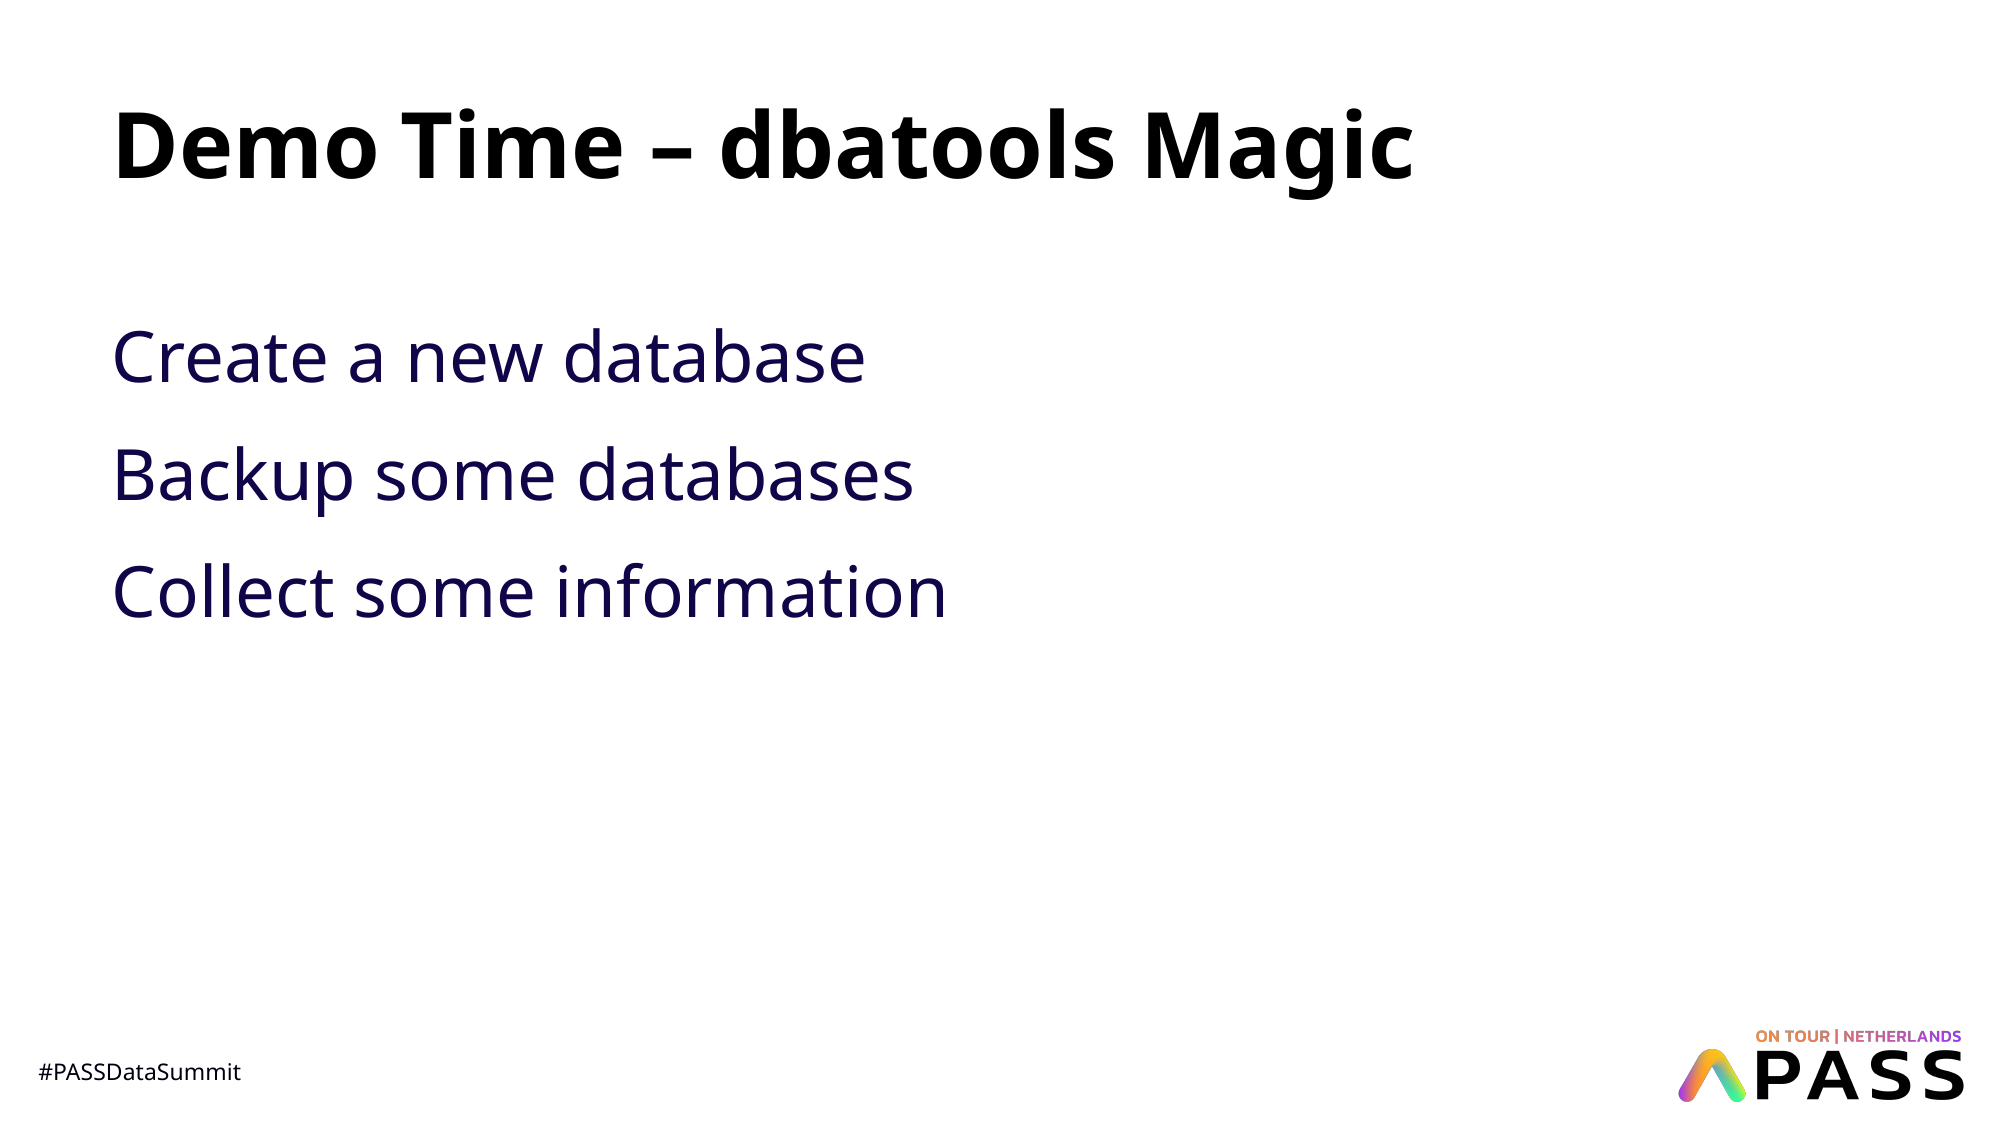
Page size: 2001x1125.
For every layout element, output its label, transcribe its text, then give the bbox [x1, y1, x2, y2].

title Demo Time – dbatools Magic [96, 80, 1642, 299]
picture [1665, 1017, 1974, 1112]
list Create a new database Backup some databases Collect some information [96, 299, 1822, 1014]
